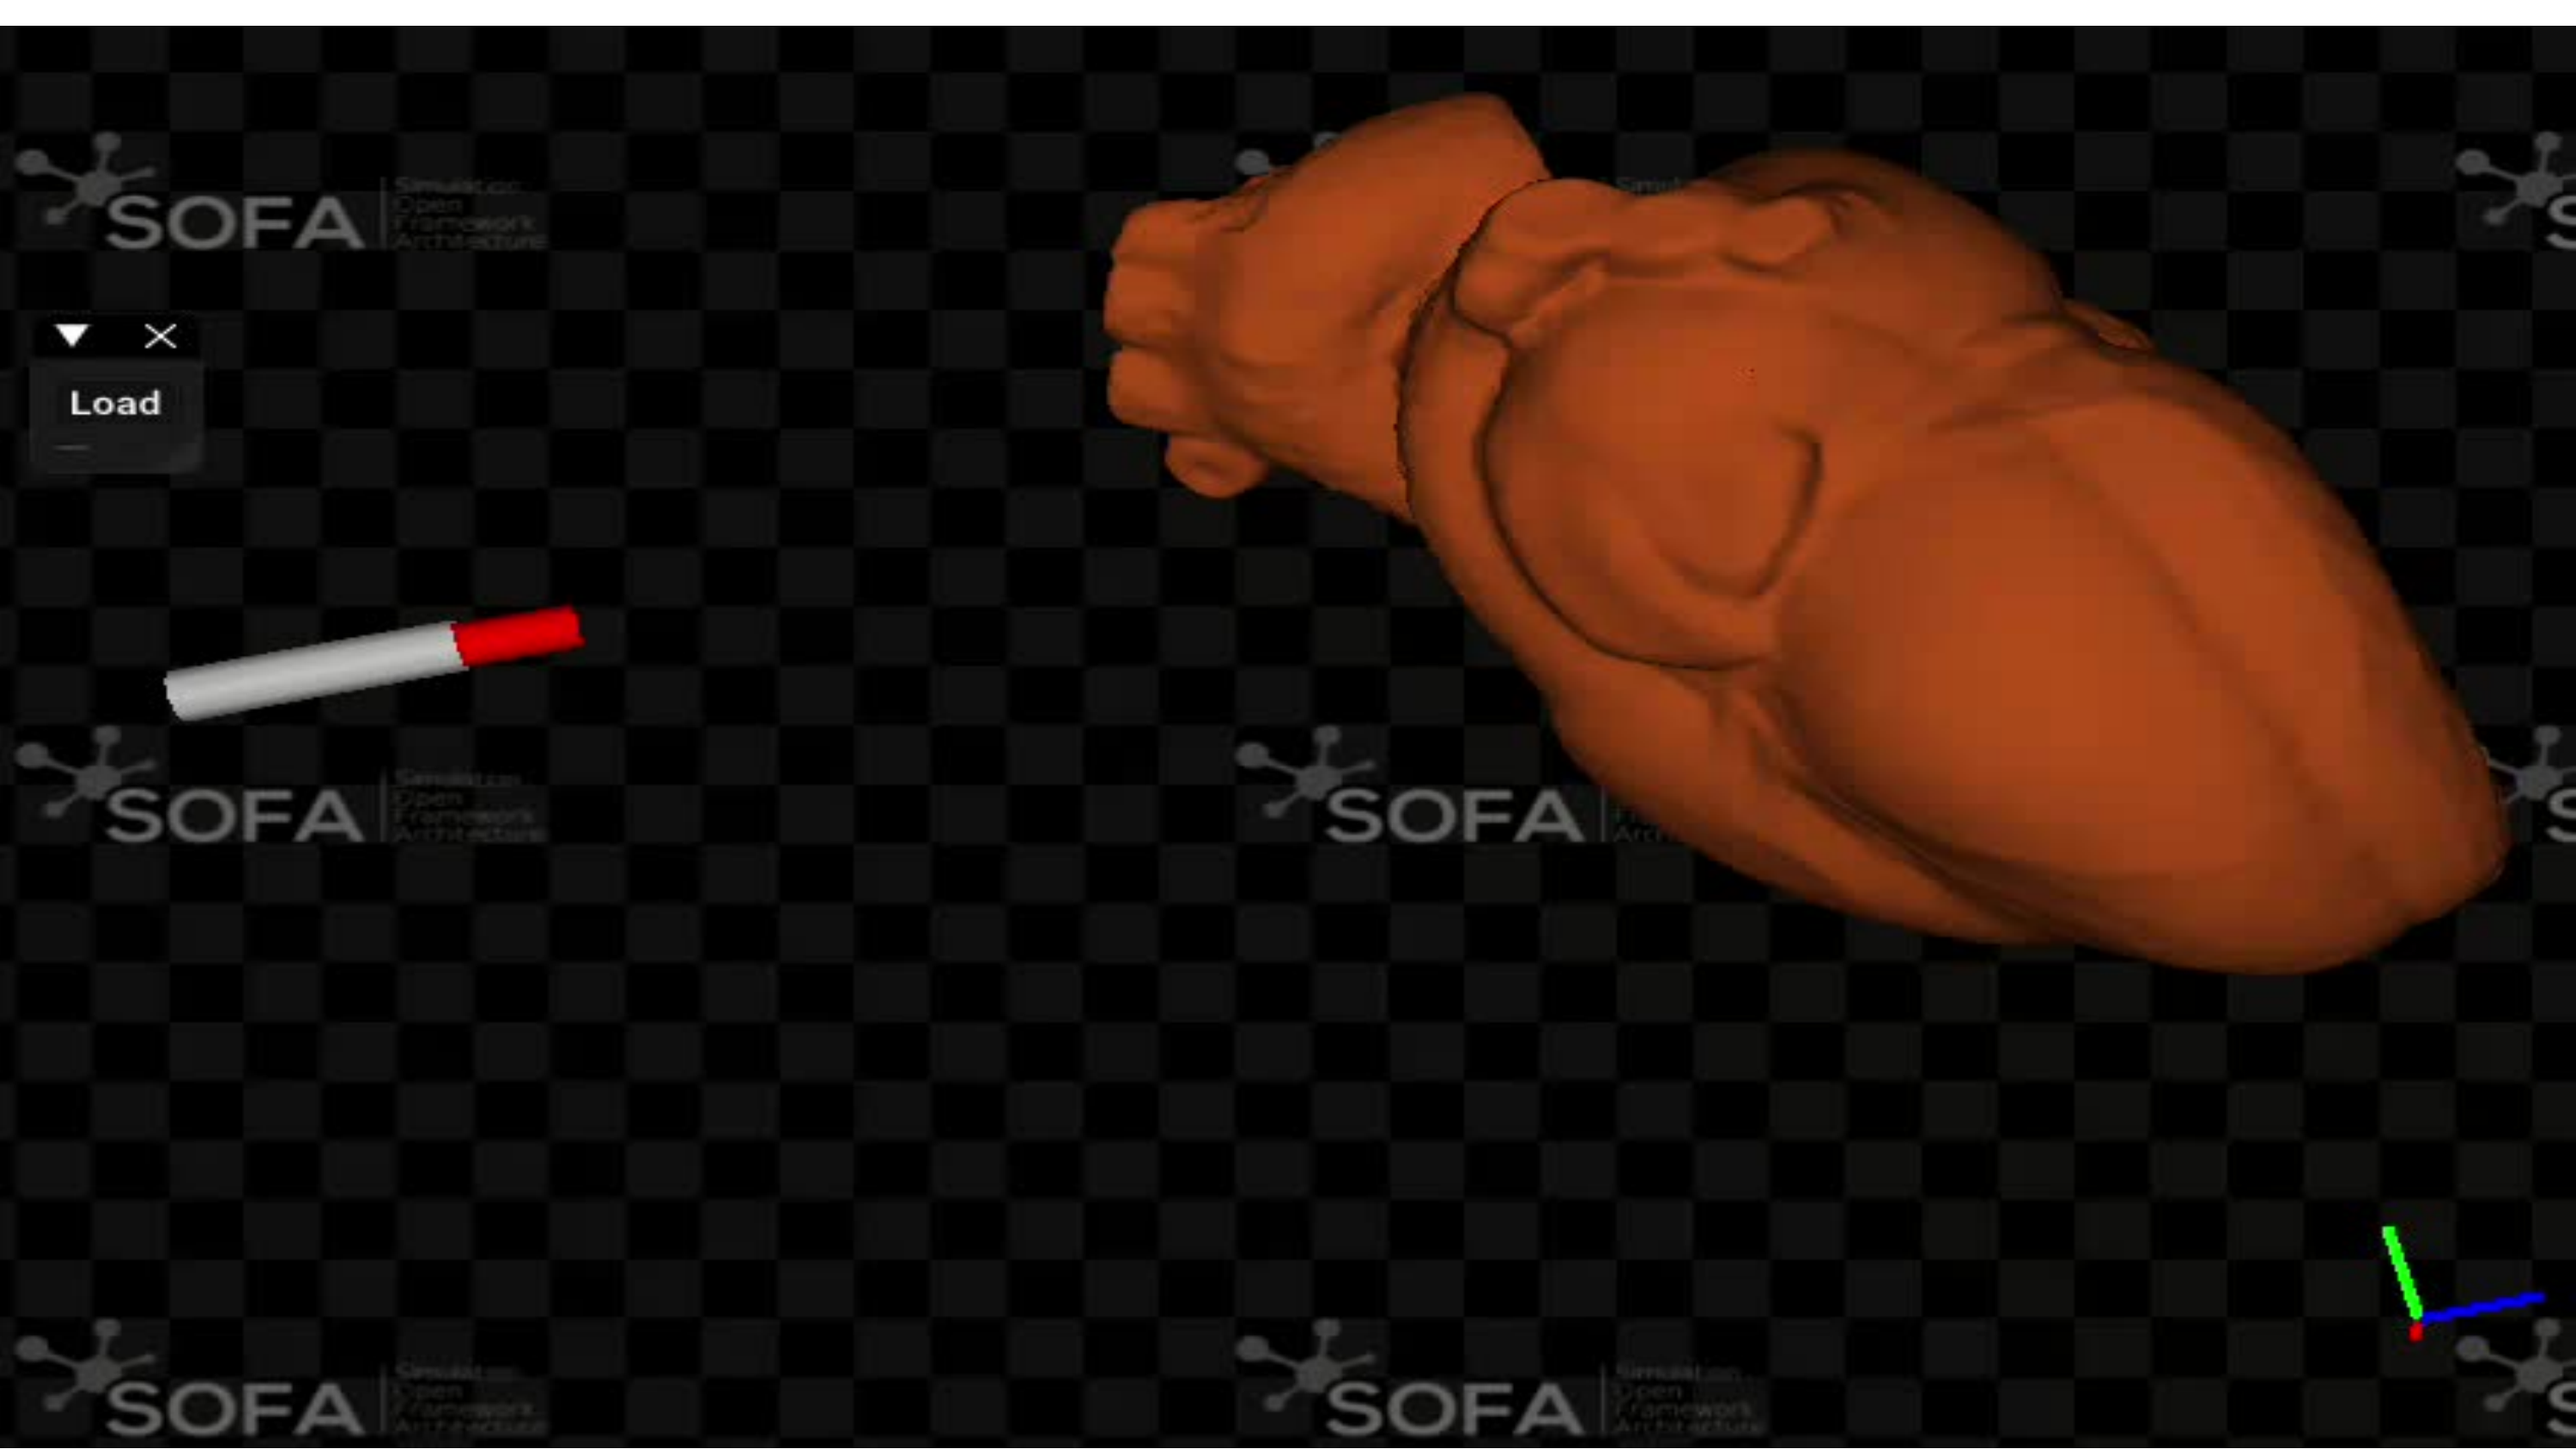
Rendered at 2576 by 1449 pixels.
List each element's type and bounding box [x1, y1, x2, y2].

text_box [0, 25, 2576, 1449]
